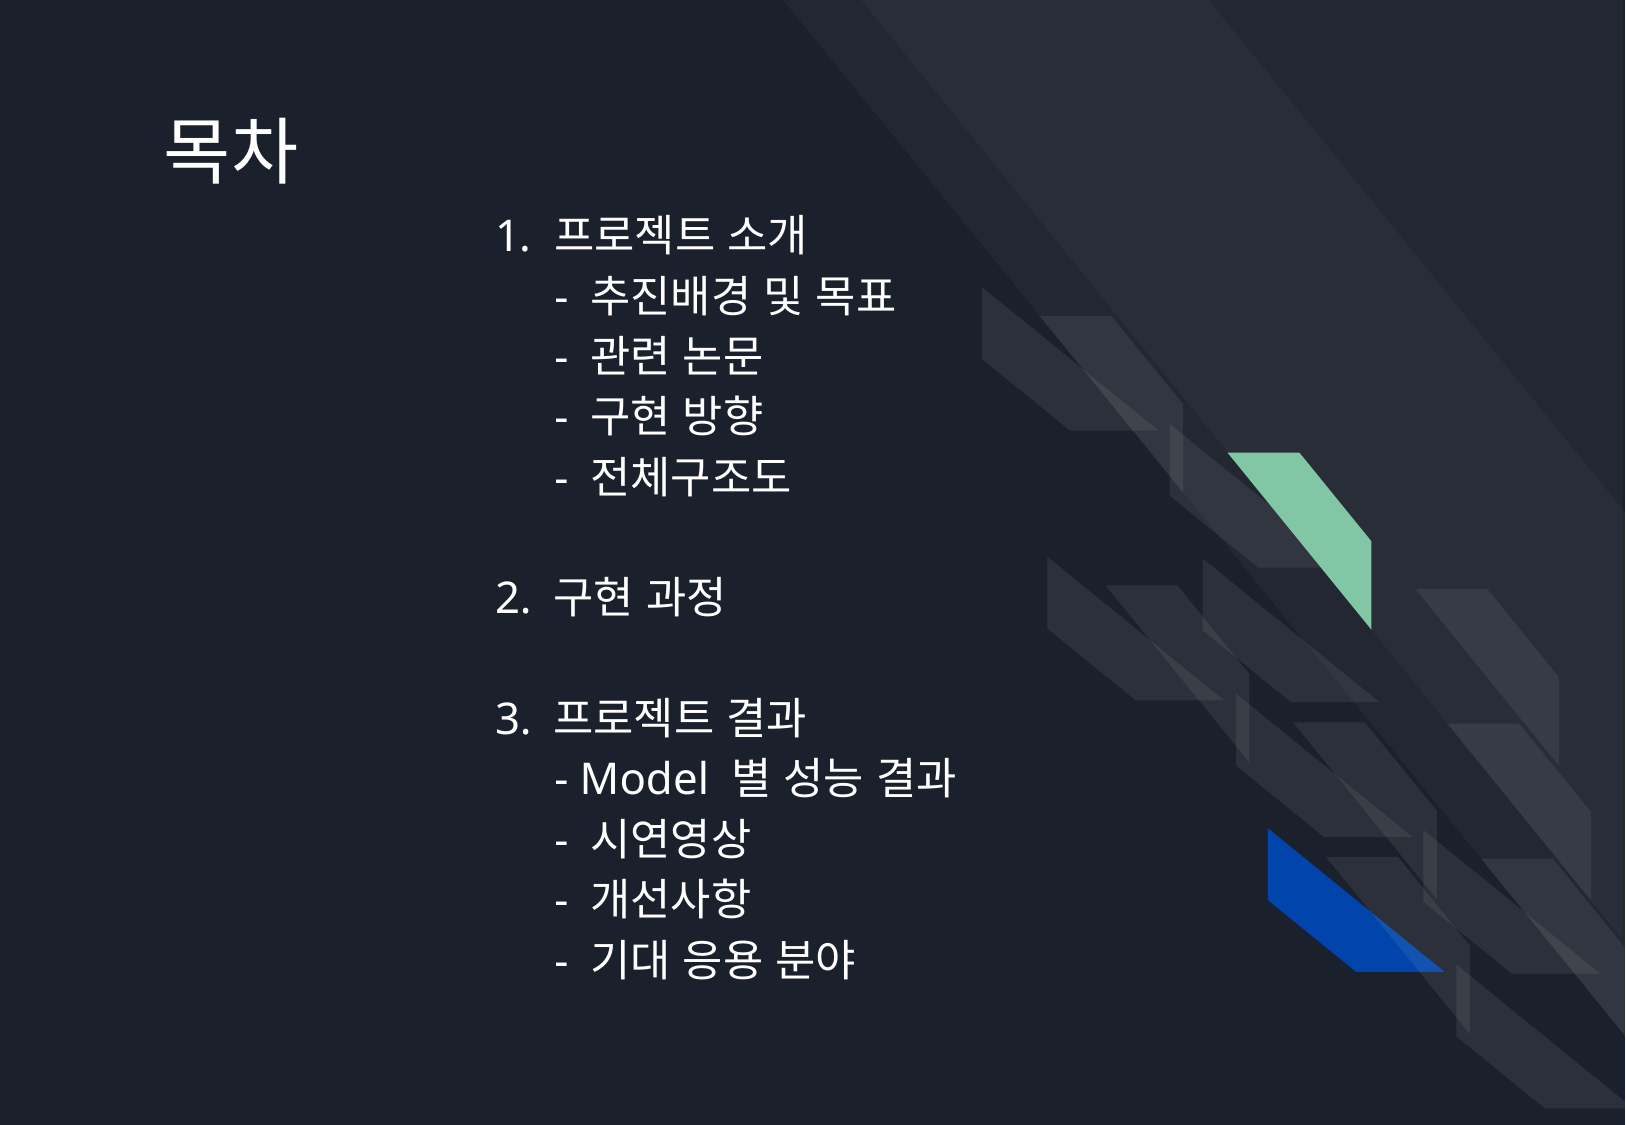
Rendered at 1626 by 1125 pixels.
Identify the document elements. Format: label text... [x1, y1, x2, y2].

title 목차 [146, 24, 962, 276]
text_box 프로젝트 소개 - 추진배경 및 목표 - 관련 논문 - 구현 방향 - 전체구조도 2. 구현 과정 3. 프로젝트 결과 - Model 별 성능 결과 - 시연영상 - 개선사항 - 기대 응용 분야 [464, 185, 1417, 966]
